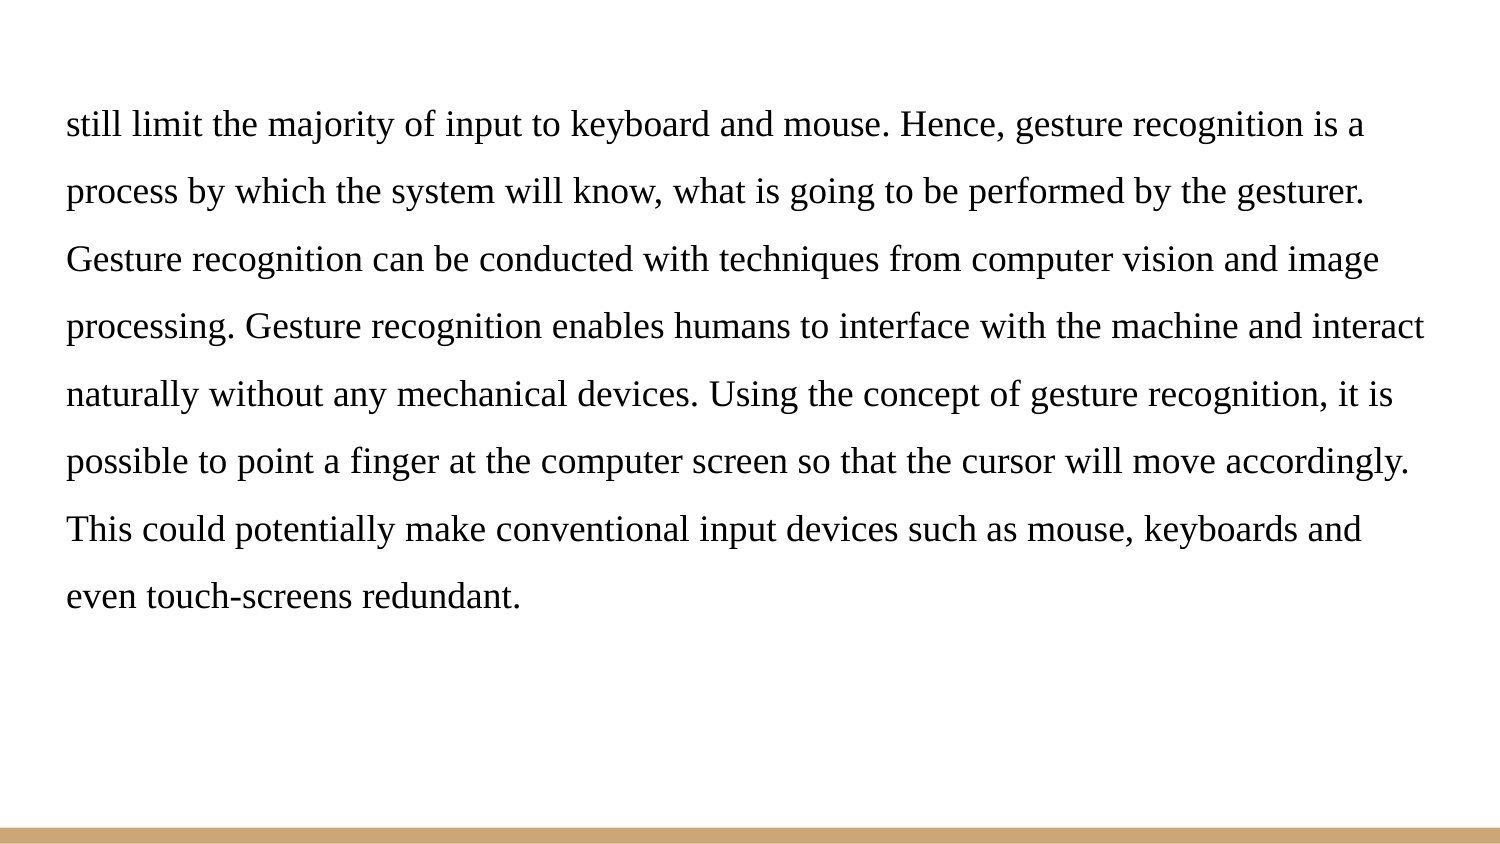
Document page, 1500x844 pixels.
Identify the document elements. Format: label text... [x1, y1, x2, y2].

list still limit the majority of input to keyboard and mouse. Hence, gesture recognition is a process by which the system will know, what is going to be performed by the gesturer. Gesture recognition can be conducted with techniques from computer vision and image processing. Gesture recognition enables humans to interface with the machine and interact naturally without any mechanical devices. Using the concept of gesture recognition, it is possible to point a finger at the computer screen so that the cursor will move accordingly. This could potentially make conventional input devices such as mouse, keyboards and even touch-screens redundant. [51, 61, 1449, 784]
